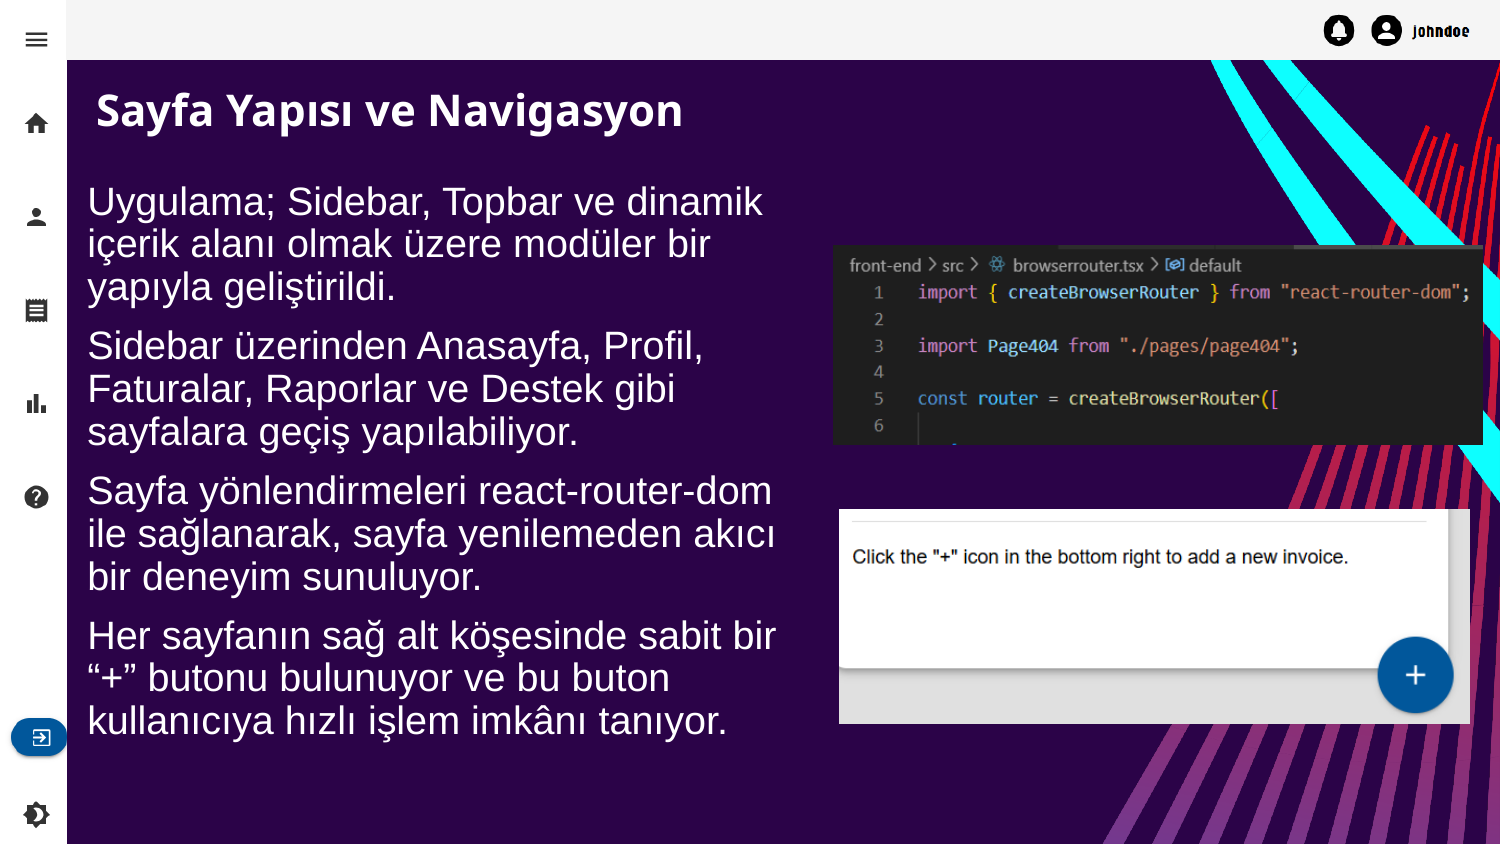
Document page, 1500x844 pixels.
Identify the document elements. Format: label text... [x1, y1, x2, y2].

picture [0, 0, 1500, 844]
list Uygulama; Sidebar, Topbar ve dinamik içerik alanı olmak üzere modüler bir yapıyla geliştirildi. Sidebar üzerinden Anasayfa, Profil, Faturalar, Raporlar ve Destek gibi sayfalara geçiş yapılabiliyor. Sayfa yönlendirmeleri react-router-dom ile sağlanarak, sayfa yenilemeden akıcı bir deneyim sunuluyor. Her sayfanın sağ alt köşesinde sabit bir “+” butonu bulunuyor ve bu buton kullanıcıya hızlı işlem imkânı tanıyor. [76, 175, 830, 799]
title Sayfa Yapısı ve Navigasyon [85, 83, 937, 168]
